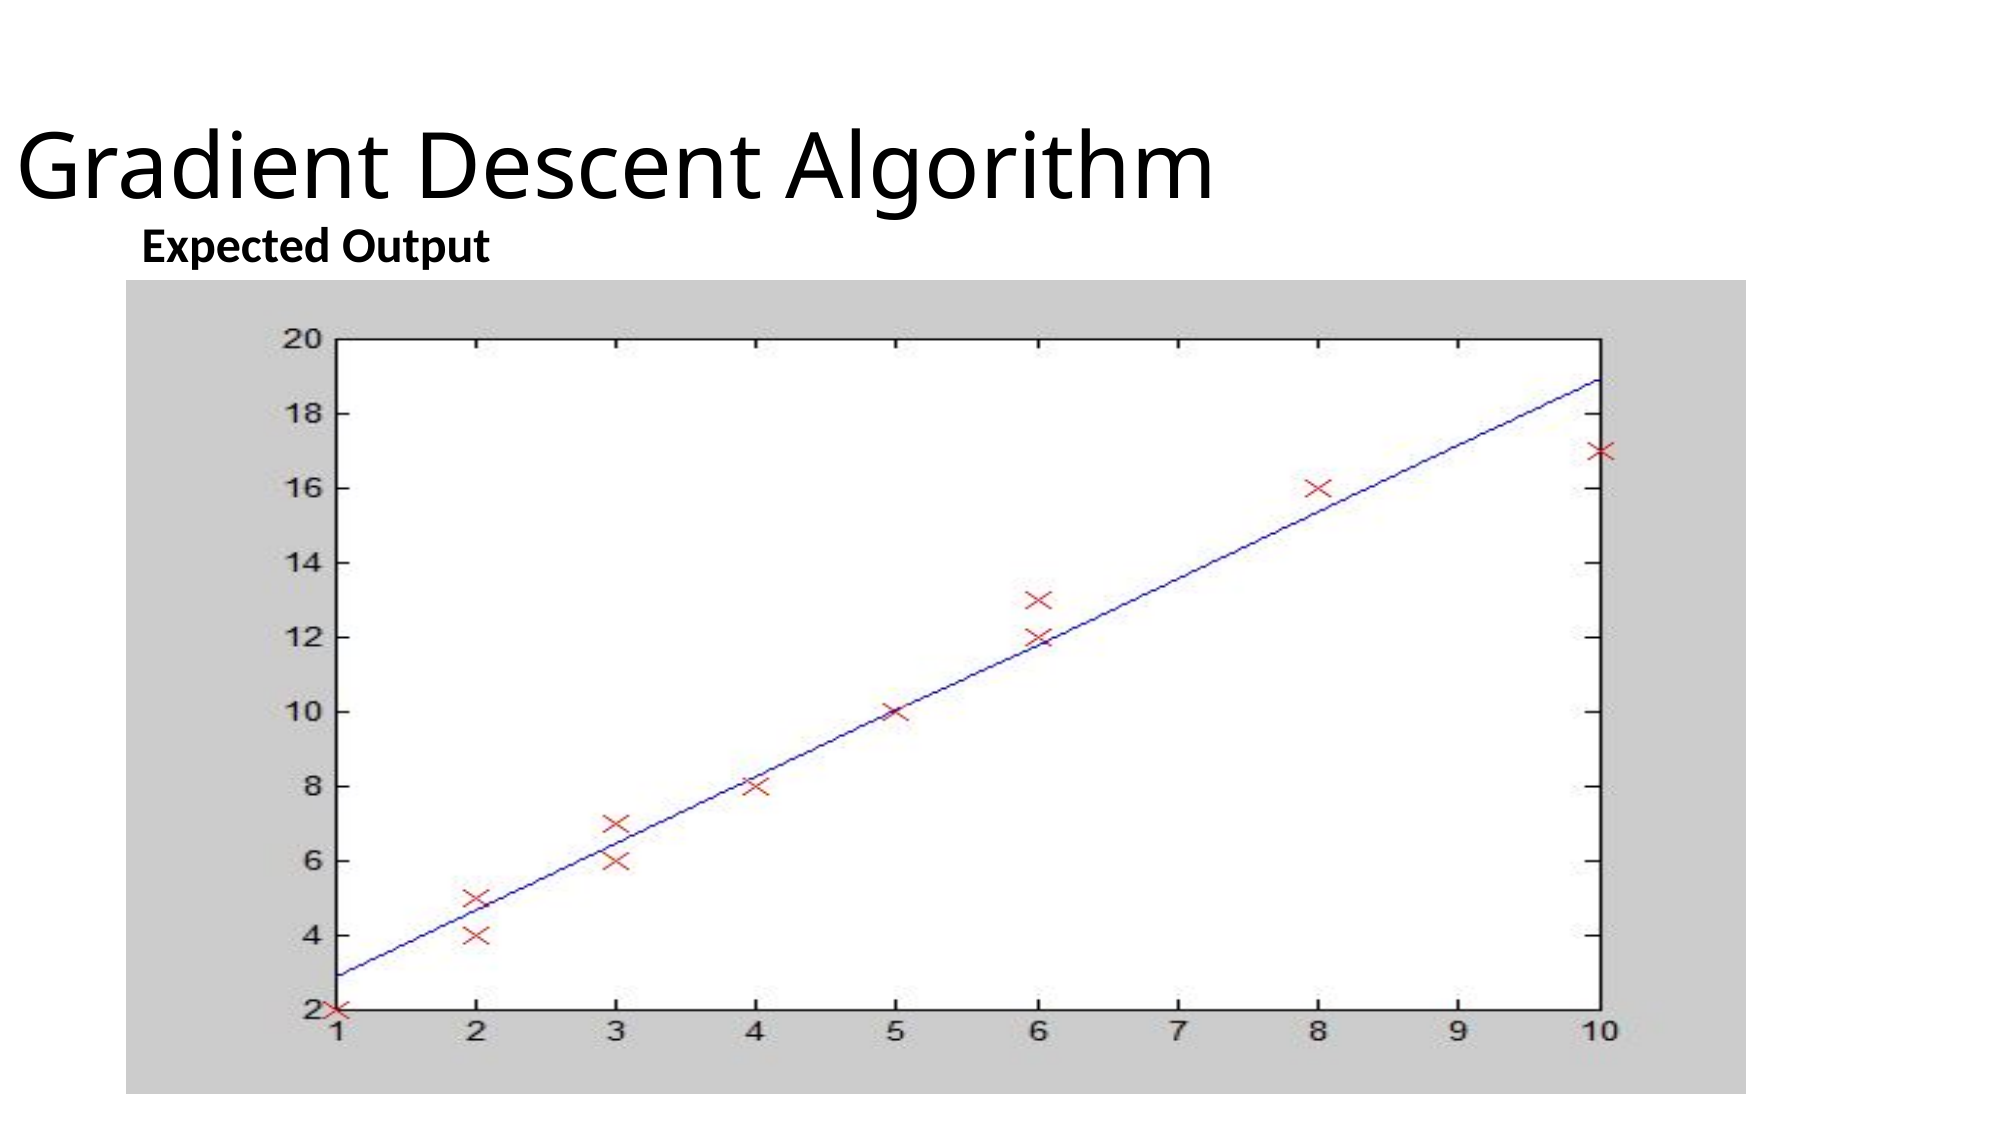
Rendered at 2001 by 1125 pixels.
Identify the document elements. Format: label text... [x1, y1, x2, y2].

picture [126, 280, 1746, 1094]
title Gradient Descent Algorithm [0, 59, 1725, 278]
text_box Expected Output [126, 204, 675, 280]
